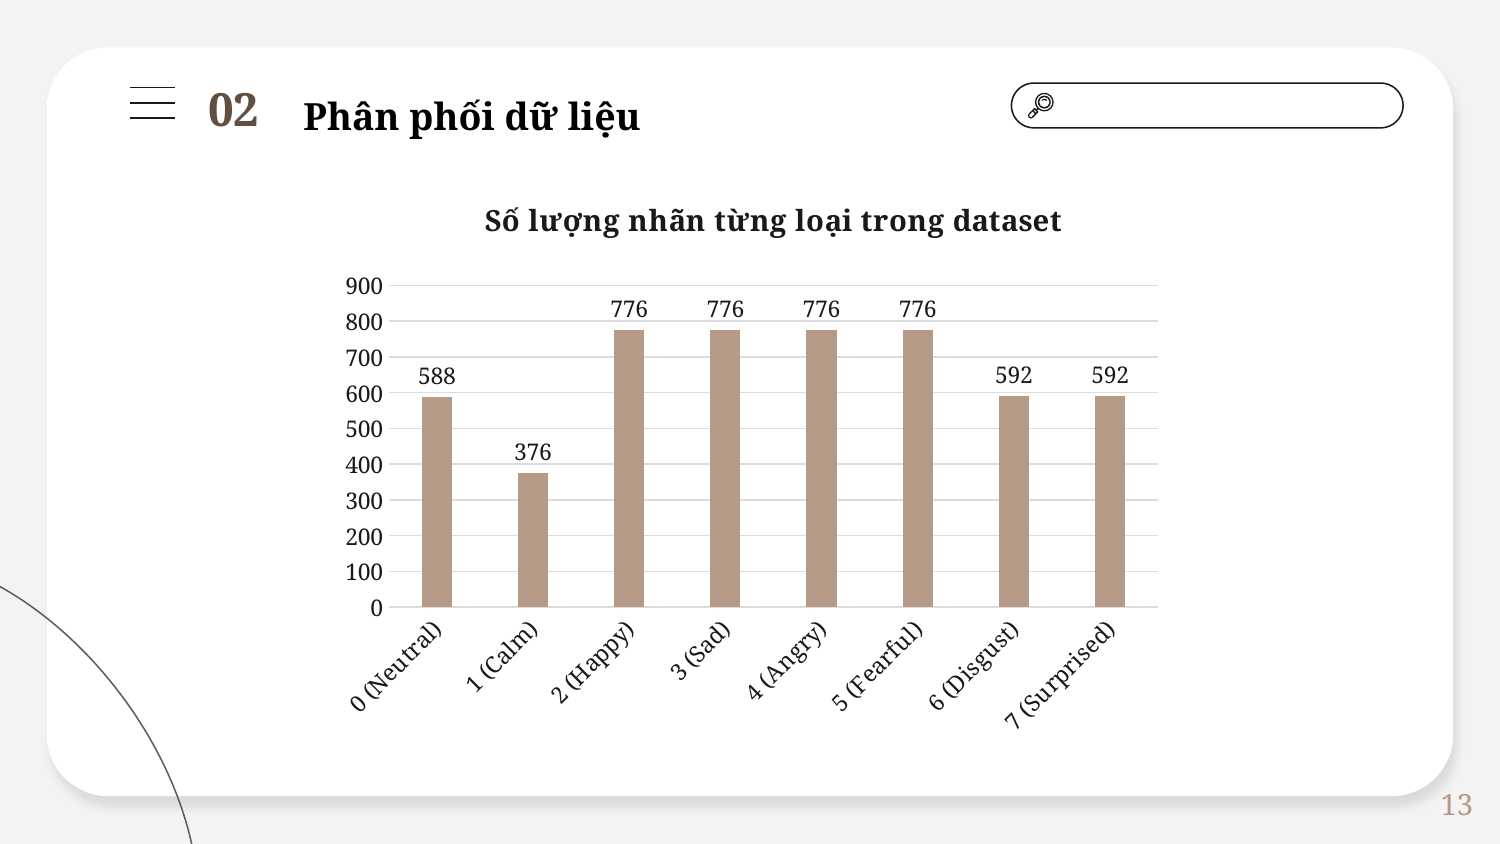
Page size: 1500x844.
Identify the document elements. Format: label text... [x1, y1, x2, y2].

slide_number 13 [1150, 783, 1488, 829]
chart [324, 180, 1176, 749]
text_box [193, 68, 1380, 145]
